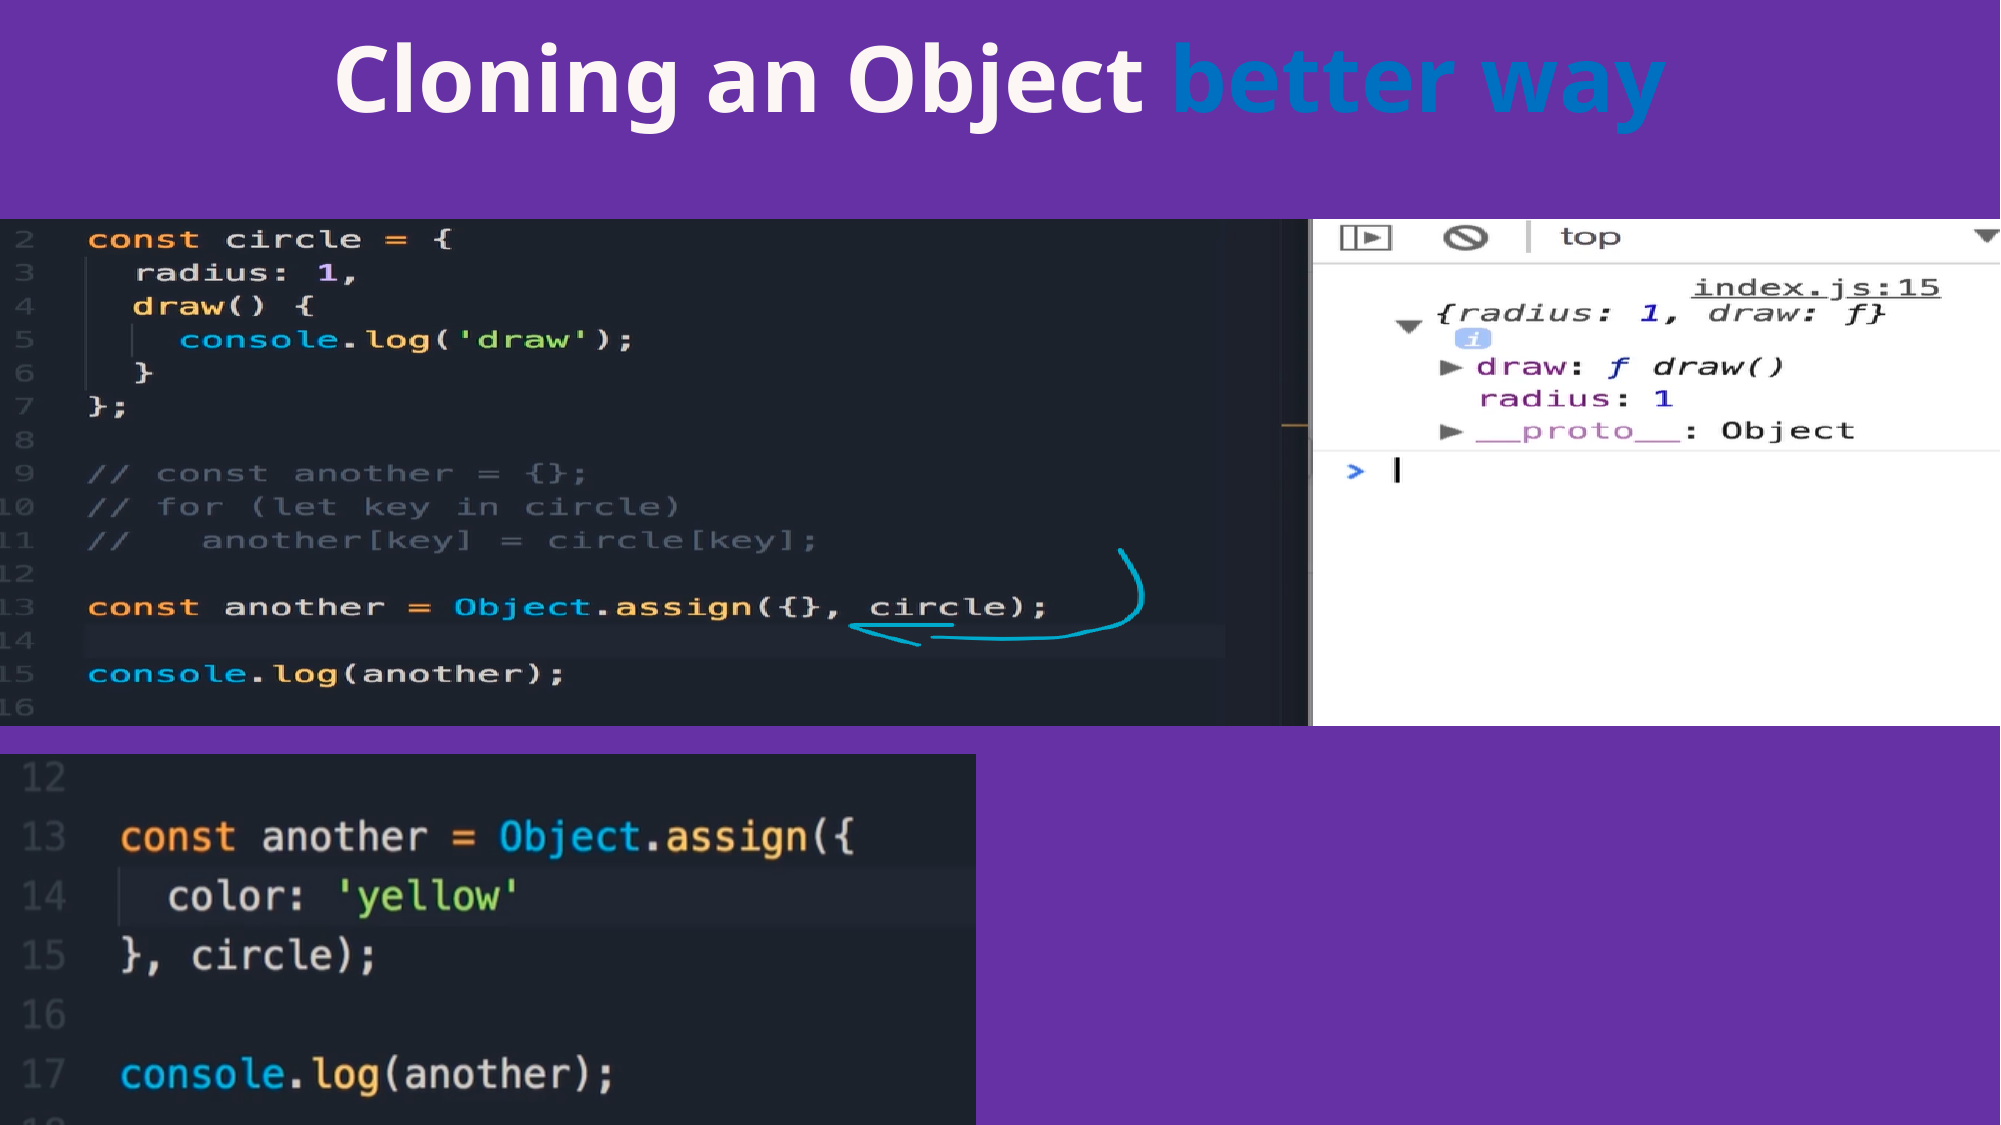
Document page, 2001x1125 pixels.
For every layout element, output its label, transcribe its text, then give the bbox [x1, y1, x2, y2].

picture [0, 754, 976, 1125]
title Cloning an Object better way [137, 25, 1863, 141]
picture [0, 219, 2000, 726]
